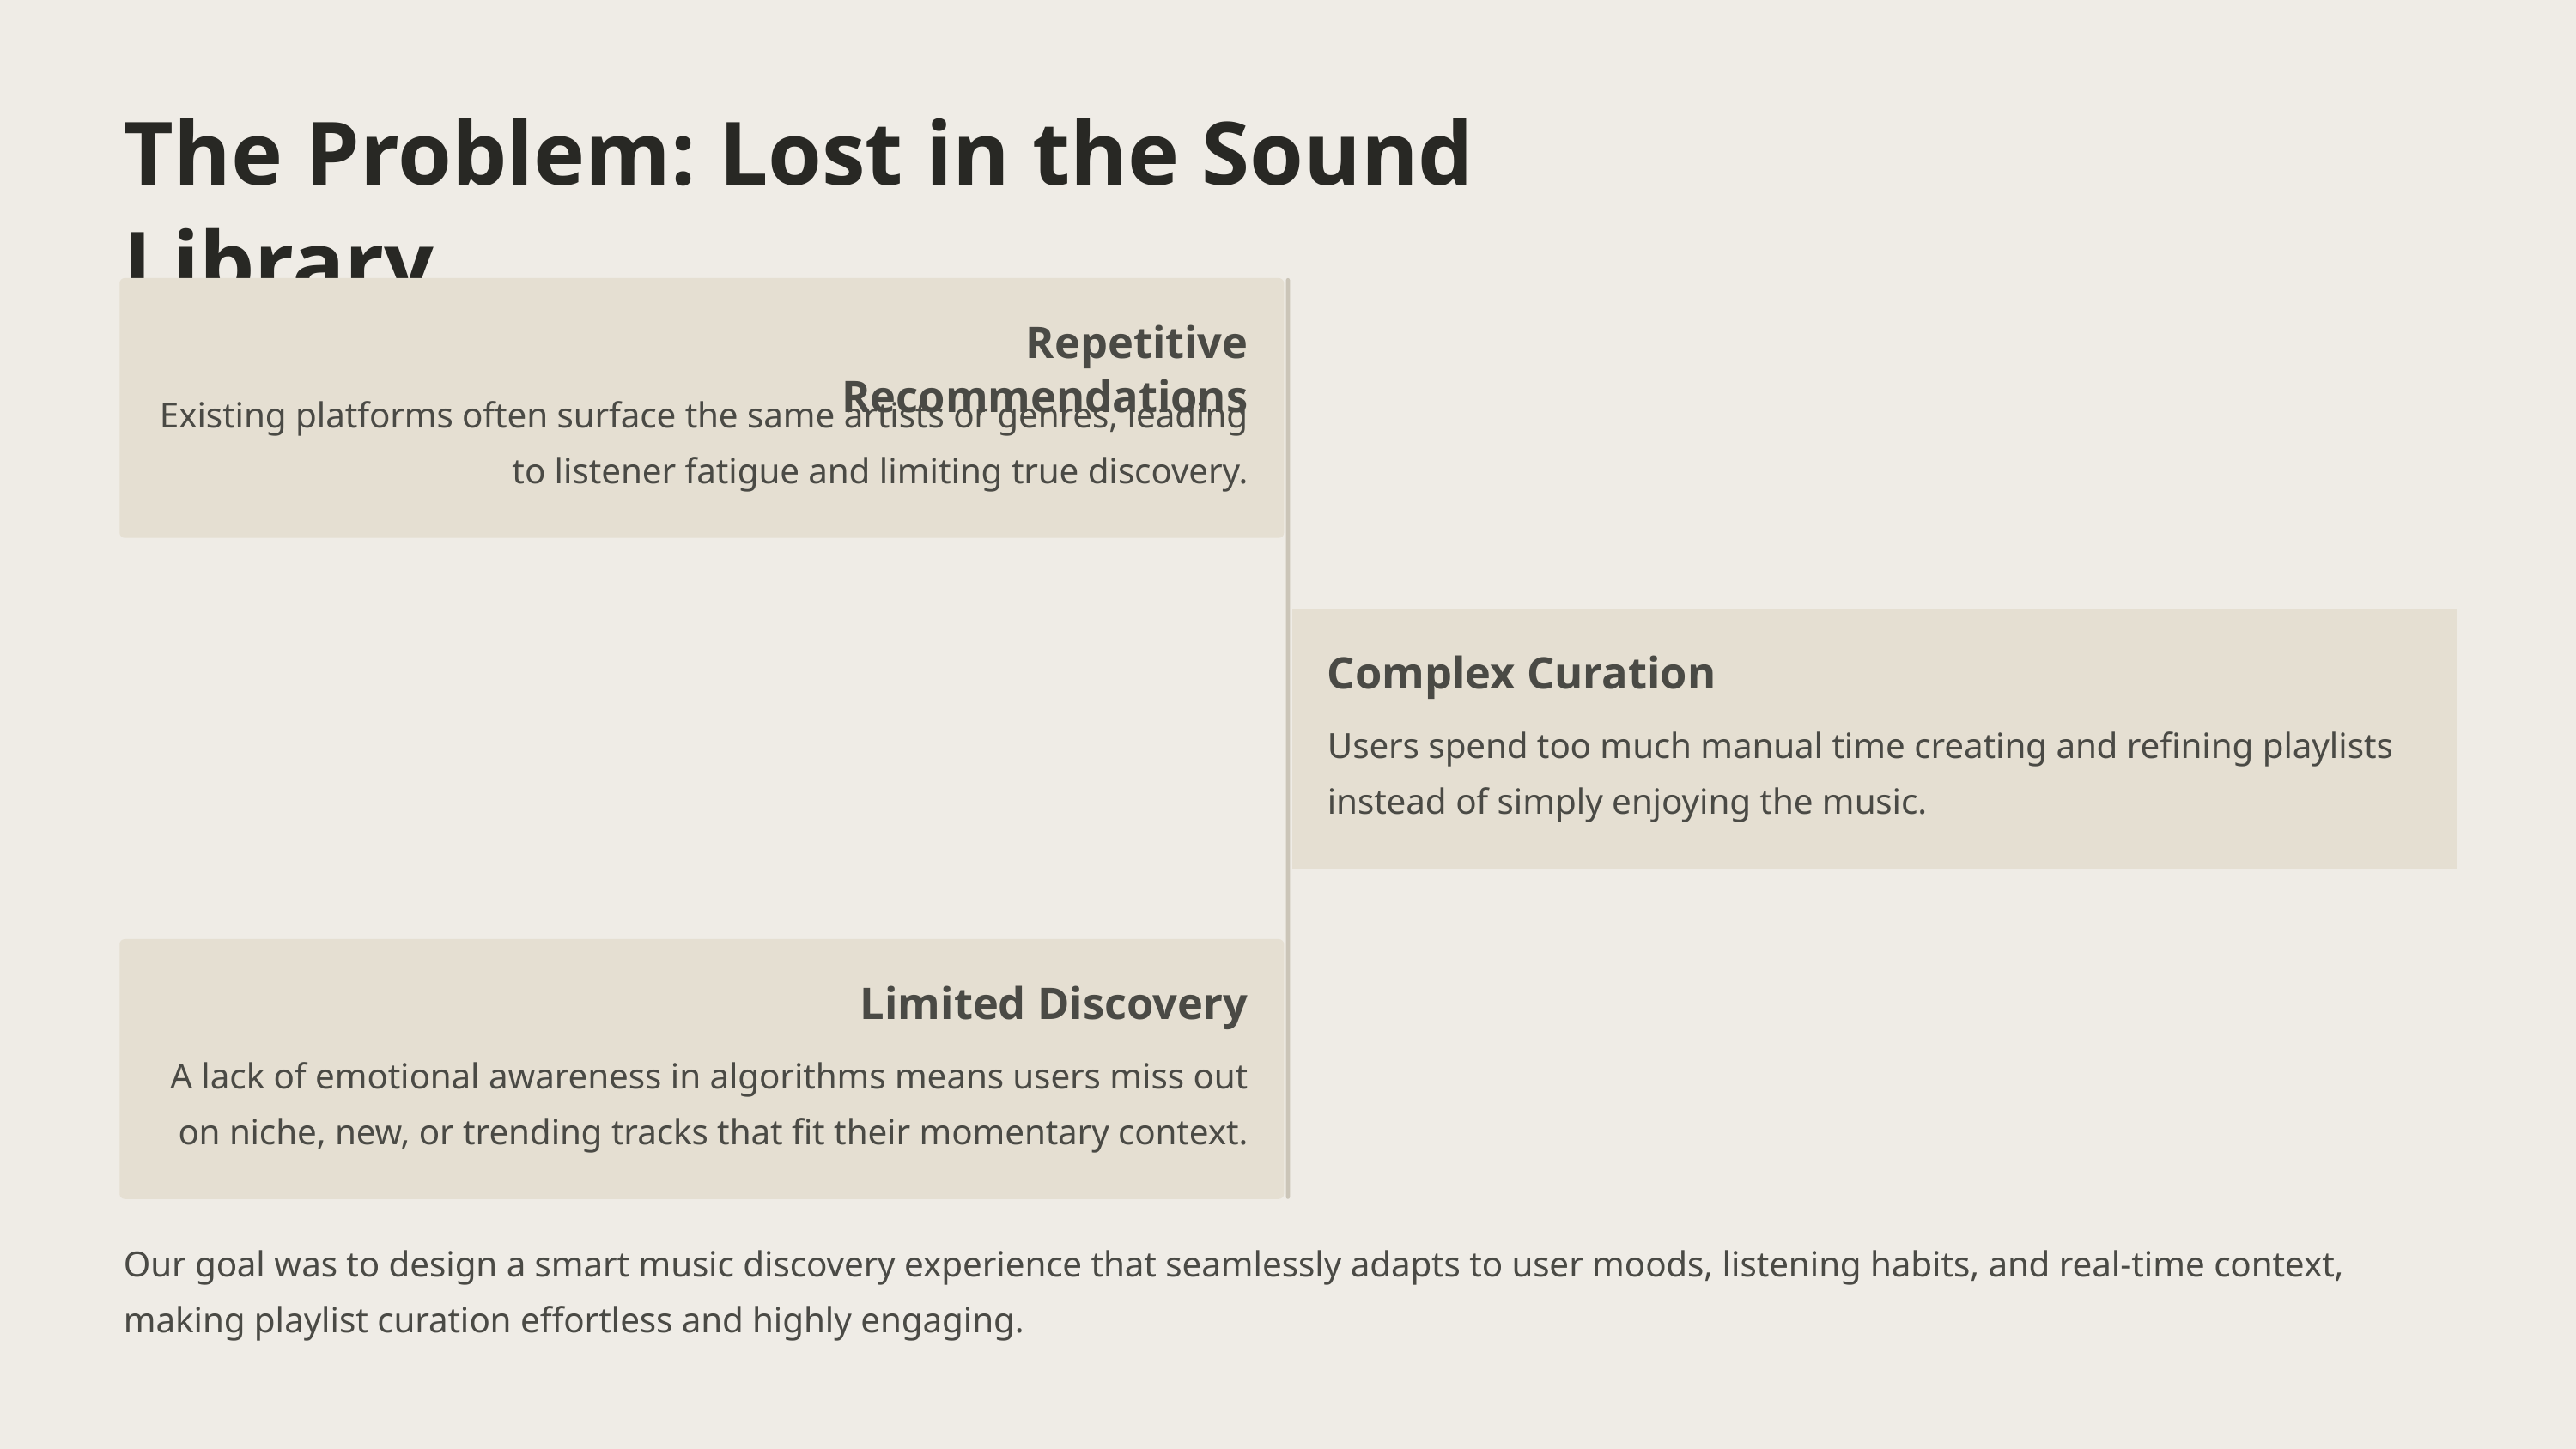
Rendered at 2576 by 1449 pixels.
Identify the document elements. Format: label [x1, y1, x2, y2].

text_box [0, 0, 2576, 1449]
text_box [1285, 277, 1291, 1199]
text_box [1291, 608, 2457, 869]
text_box [118, 277, 1285, 538]
text_box [118, 938, 1285, 1199]
